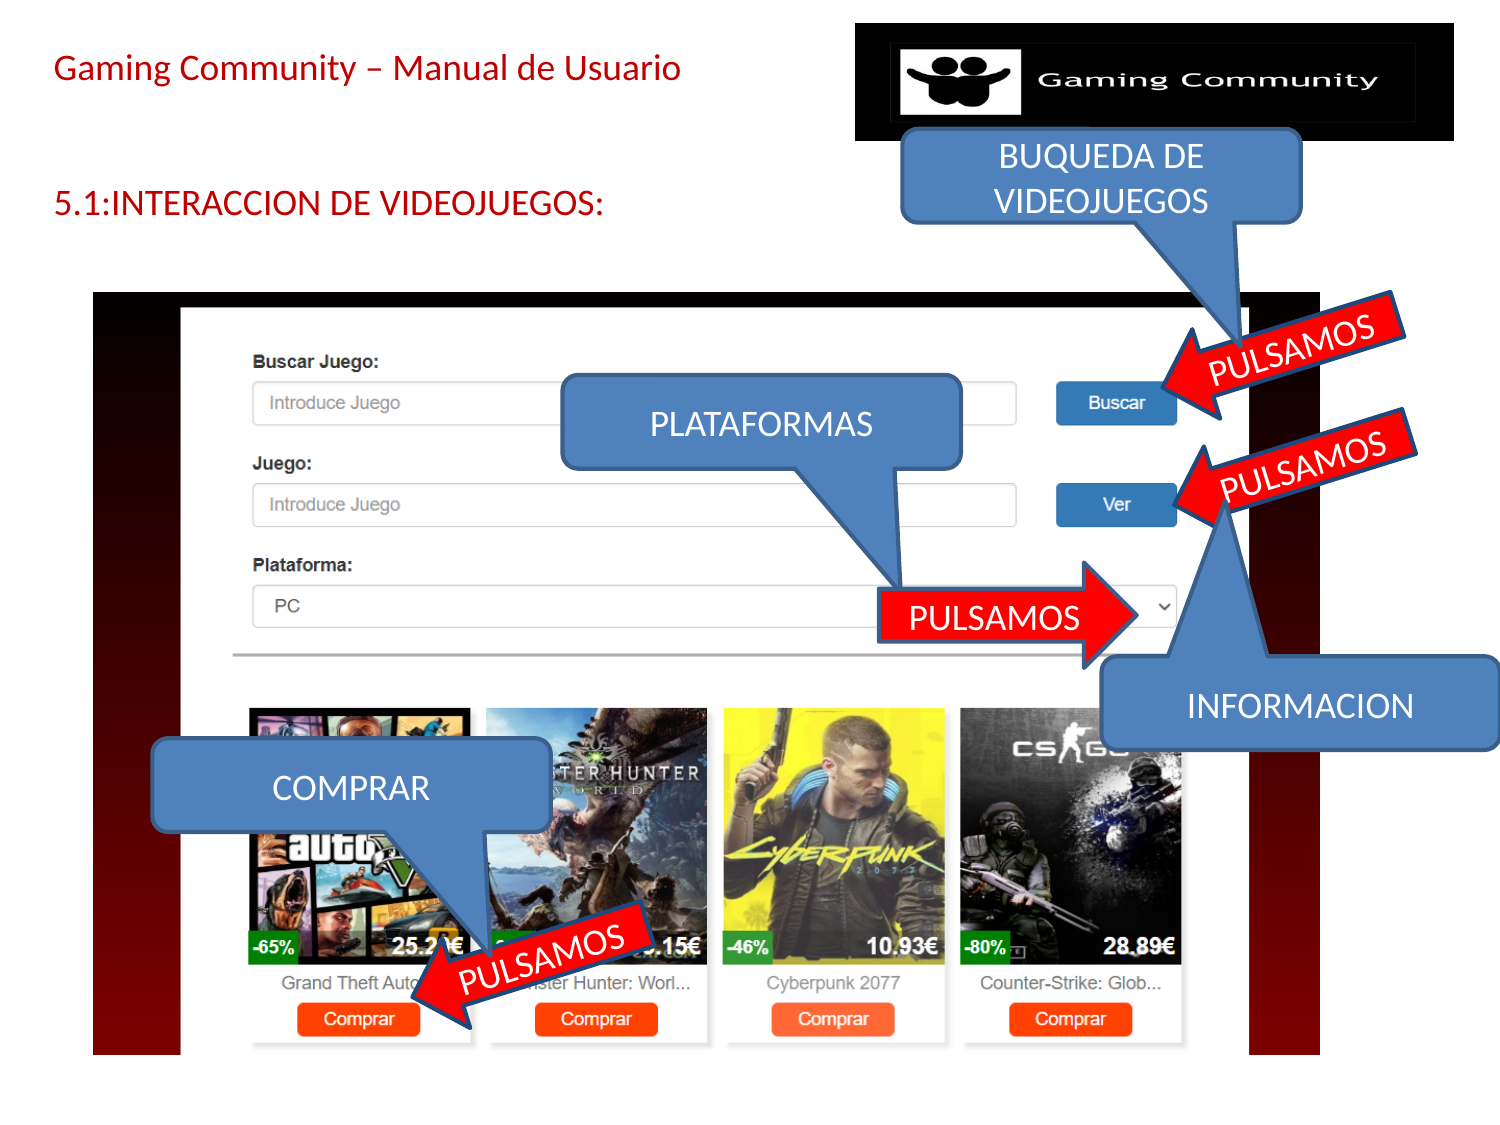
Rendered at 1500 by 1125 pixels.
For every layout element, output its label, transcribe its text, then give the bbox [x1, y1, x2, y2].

picture [93, 292, 1320, 1055]
text_box PULSAMOS [1325, 407, 1419, 485]
text_box PULSAMOS [1325, 289, 1407, 364]
text_box Gaming Community – Manual de Usuario 5.1:INTERACCION DE VIDEOJUEGOS: [38, 35, 698, 230]
text_box BUQUEDA DE VIDEOJUEGOS [900, 149, 1303, 291]
picture [855, 23, 1454, 141]
text_box INFORMACION [1325, 654, 1500, 753]
